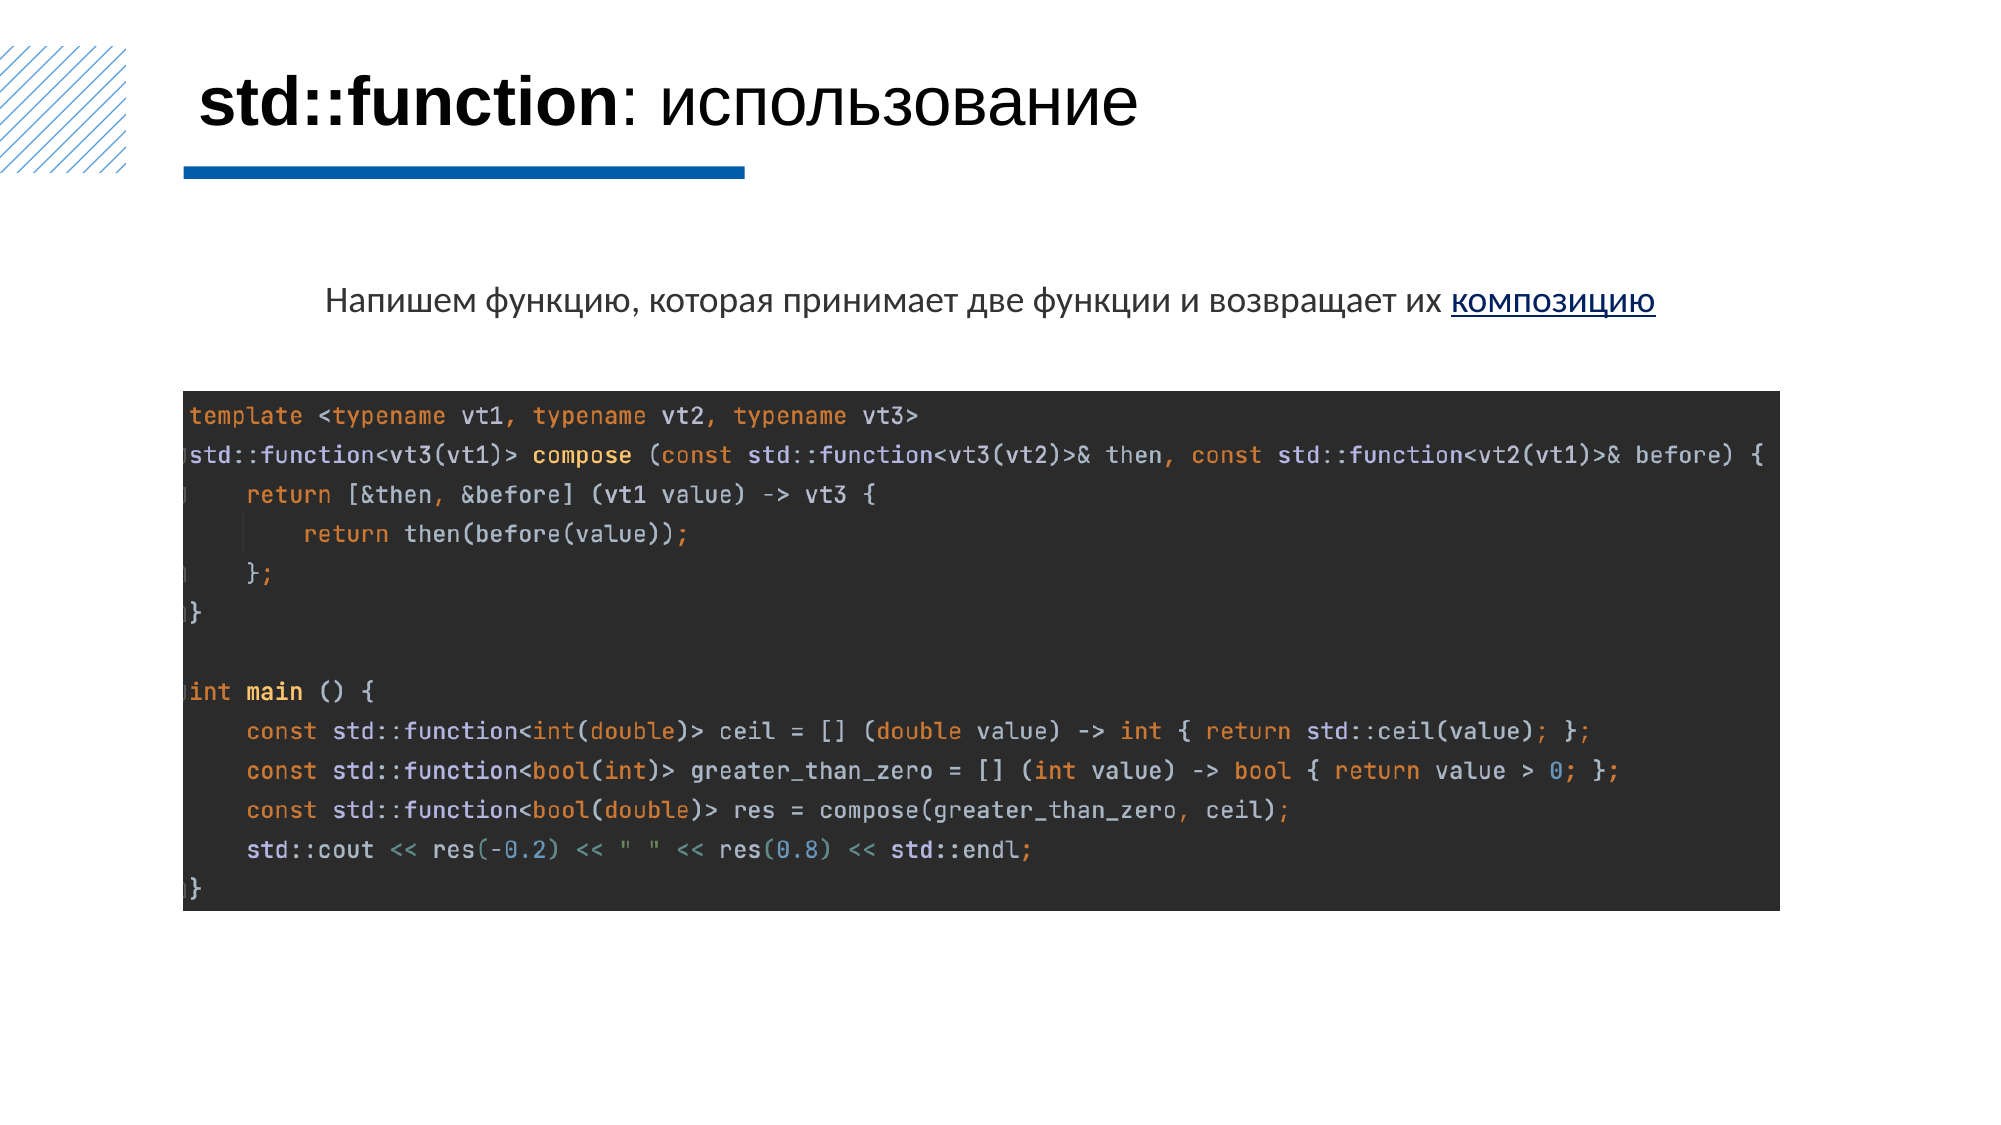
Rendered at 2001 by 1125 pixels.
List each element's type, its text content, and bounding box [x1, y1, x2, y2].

picture [183, 391, 1780, 911]
list std::function: использование [183, 58, 1780, 149]
picture [0, 46, 126, 173]
text_box Напишем функцию, которая принимает две функции и возвращает их композицию [192, 267, 1789, 328]
